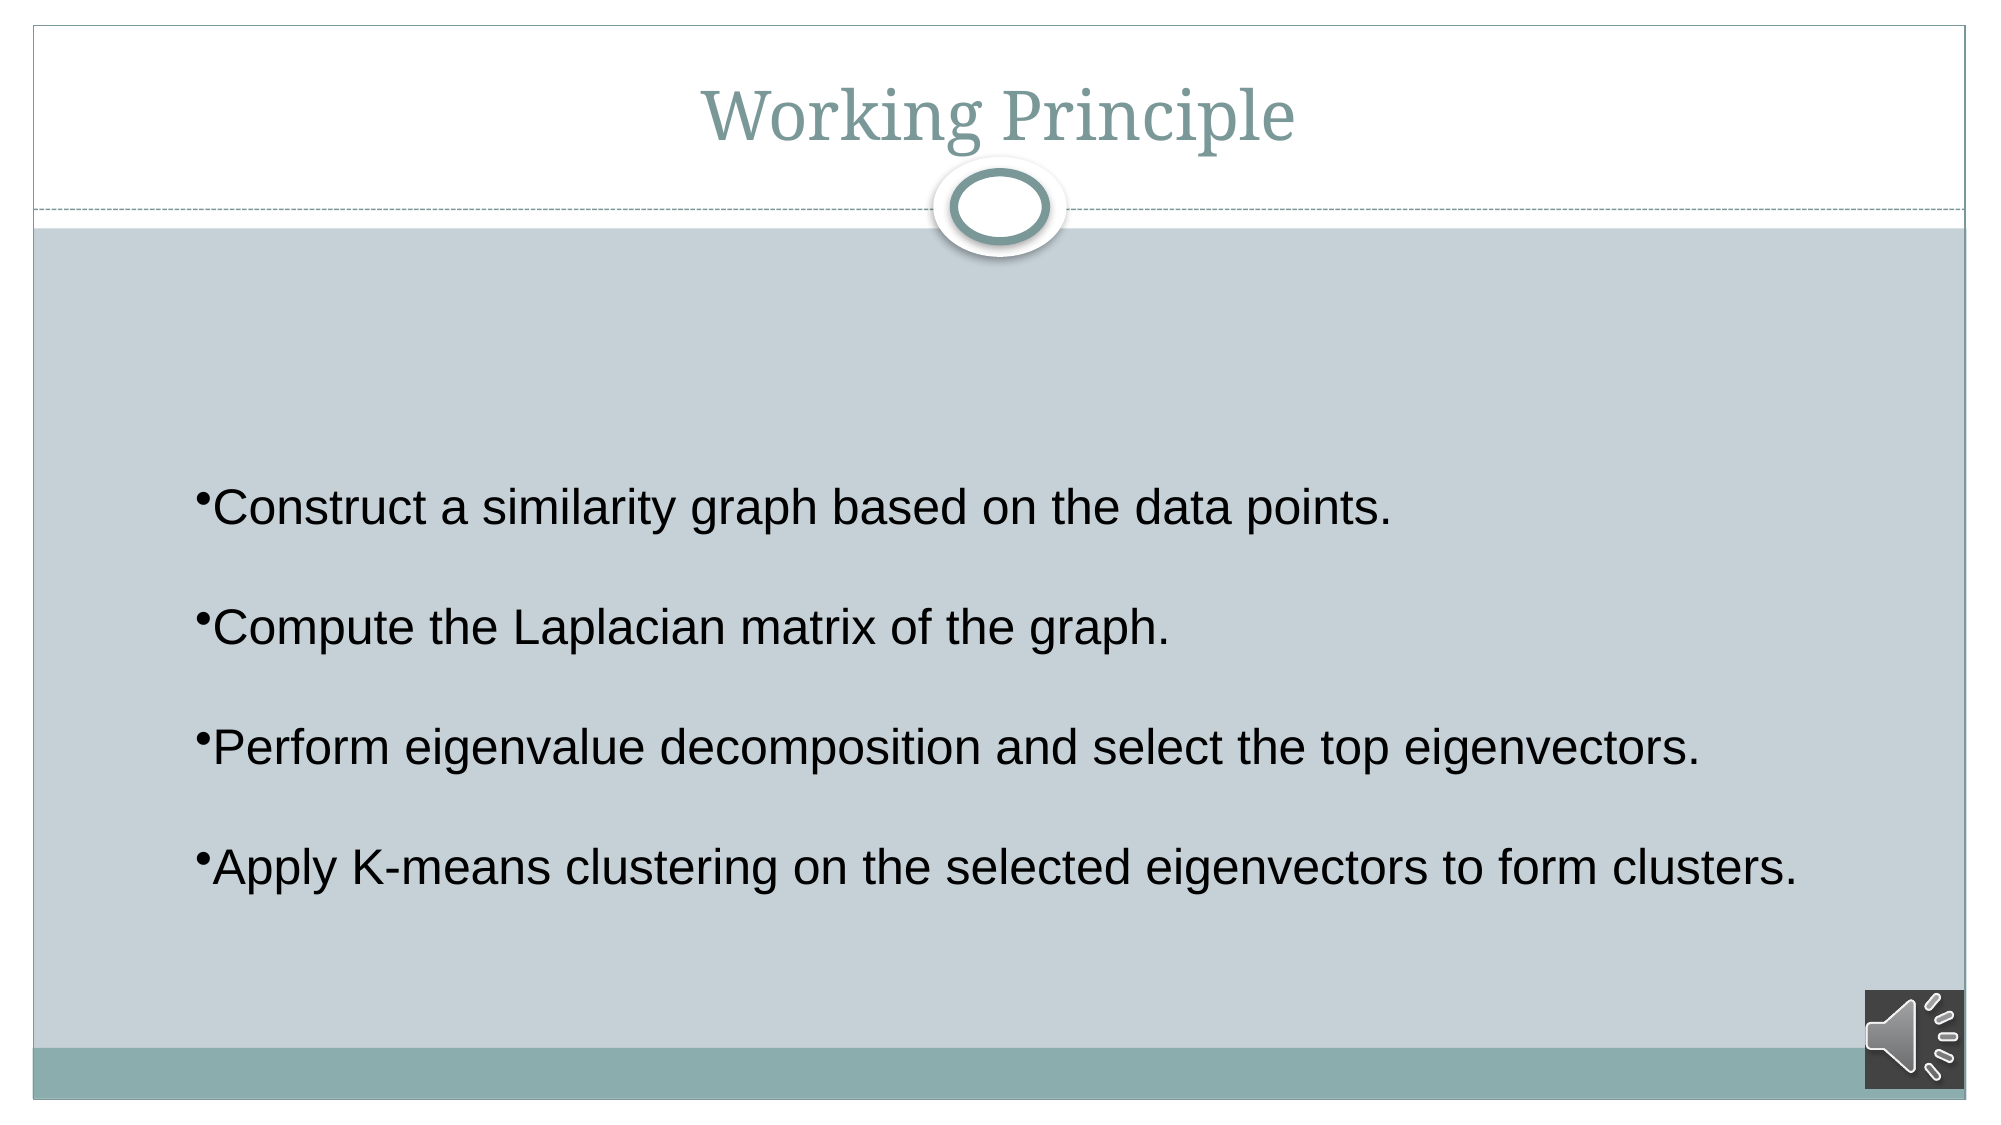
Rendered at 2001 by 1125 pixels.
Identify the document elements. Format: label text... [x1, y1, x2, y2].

list Construct a similarity graph based on the data points. Compute the Laplacian matrix of the graph. Perform eigenvalue decomposition and select the top eigenvectors. Apply K-means clustering on the selected eigenvectors to form clusters. [179, 327, 1845, 981]
picture [1864, 989, 1965, 1090]
title Working Principle [66, 37, 1933, 162]
